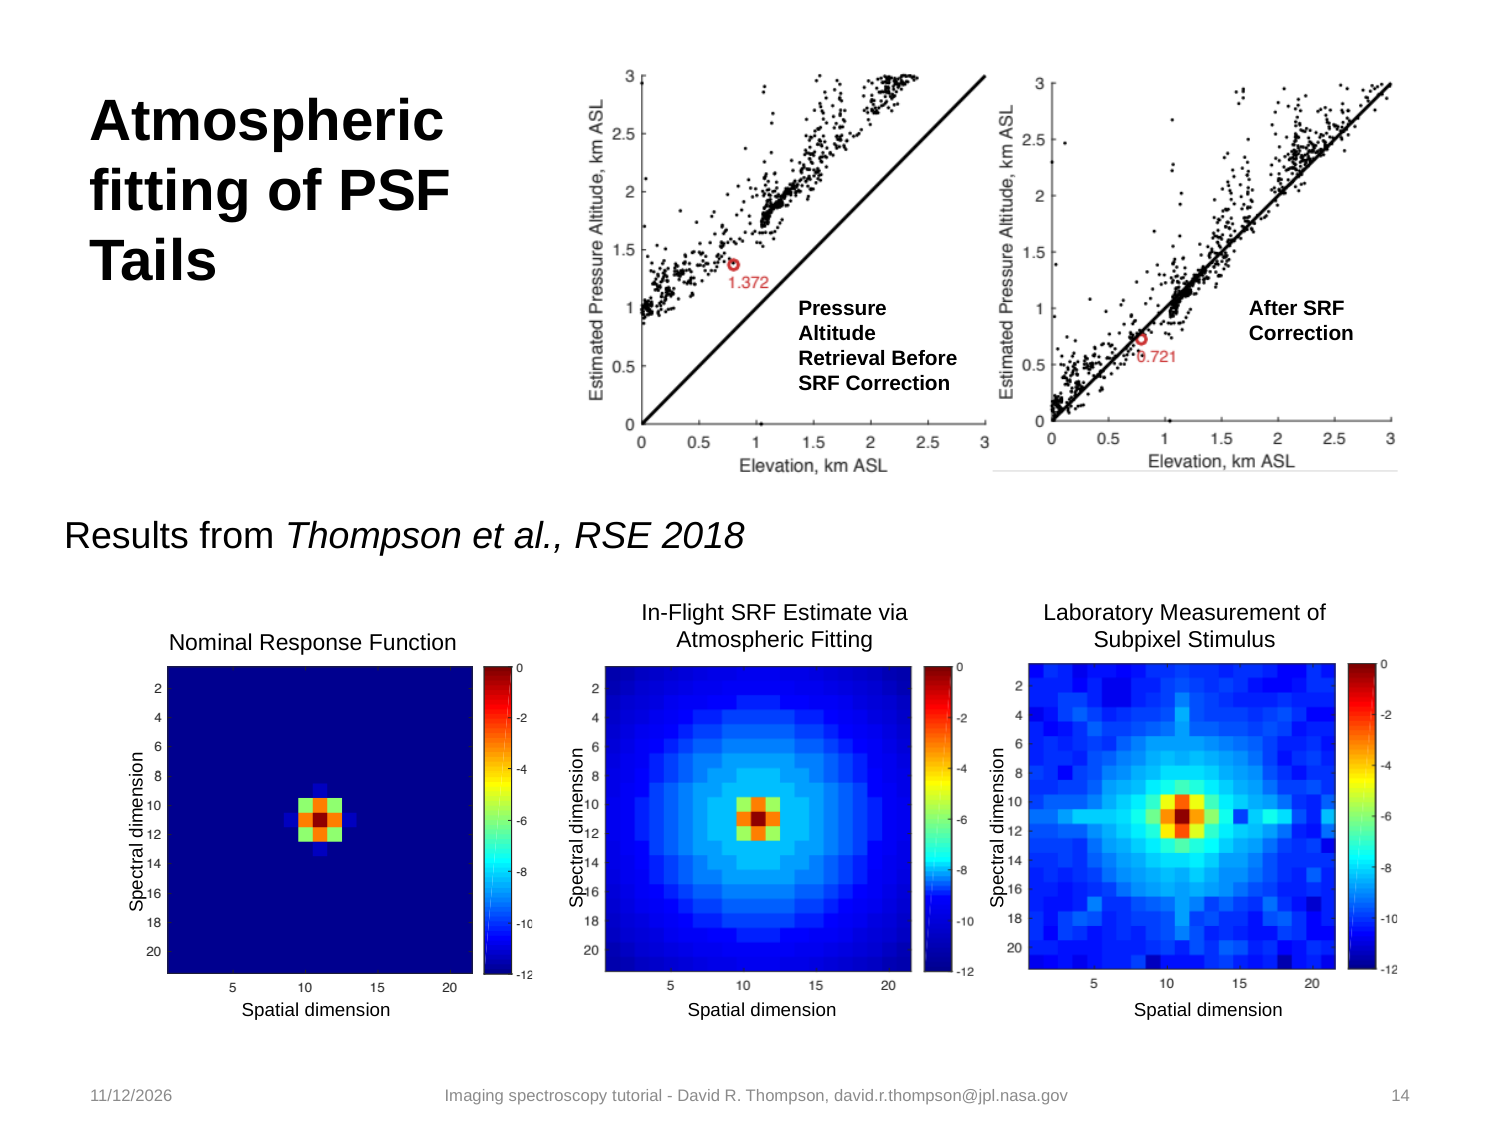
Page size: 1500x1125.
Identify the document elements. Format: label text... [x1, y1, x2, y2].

footer Imaging spectroscopy tutorial - David R. Thompson, david.r.thompson@jpl.nasa.gov [309, 1065, 1205, 1125]
text_box Results from Thompson et al., RSE 2018 [49, 503, 760, 608]
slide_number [75, 1065, 297, 1125]
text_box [116, 589, 1398, 1029]
slide_number 14 [1217, 1065, 1425, 1125]
title Atmospheric fitting of PSF Tails [74, 74, 481, 382]
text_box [583, 68, 1421, 485]
